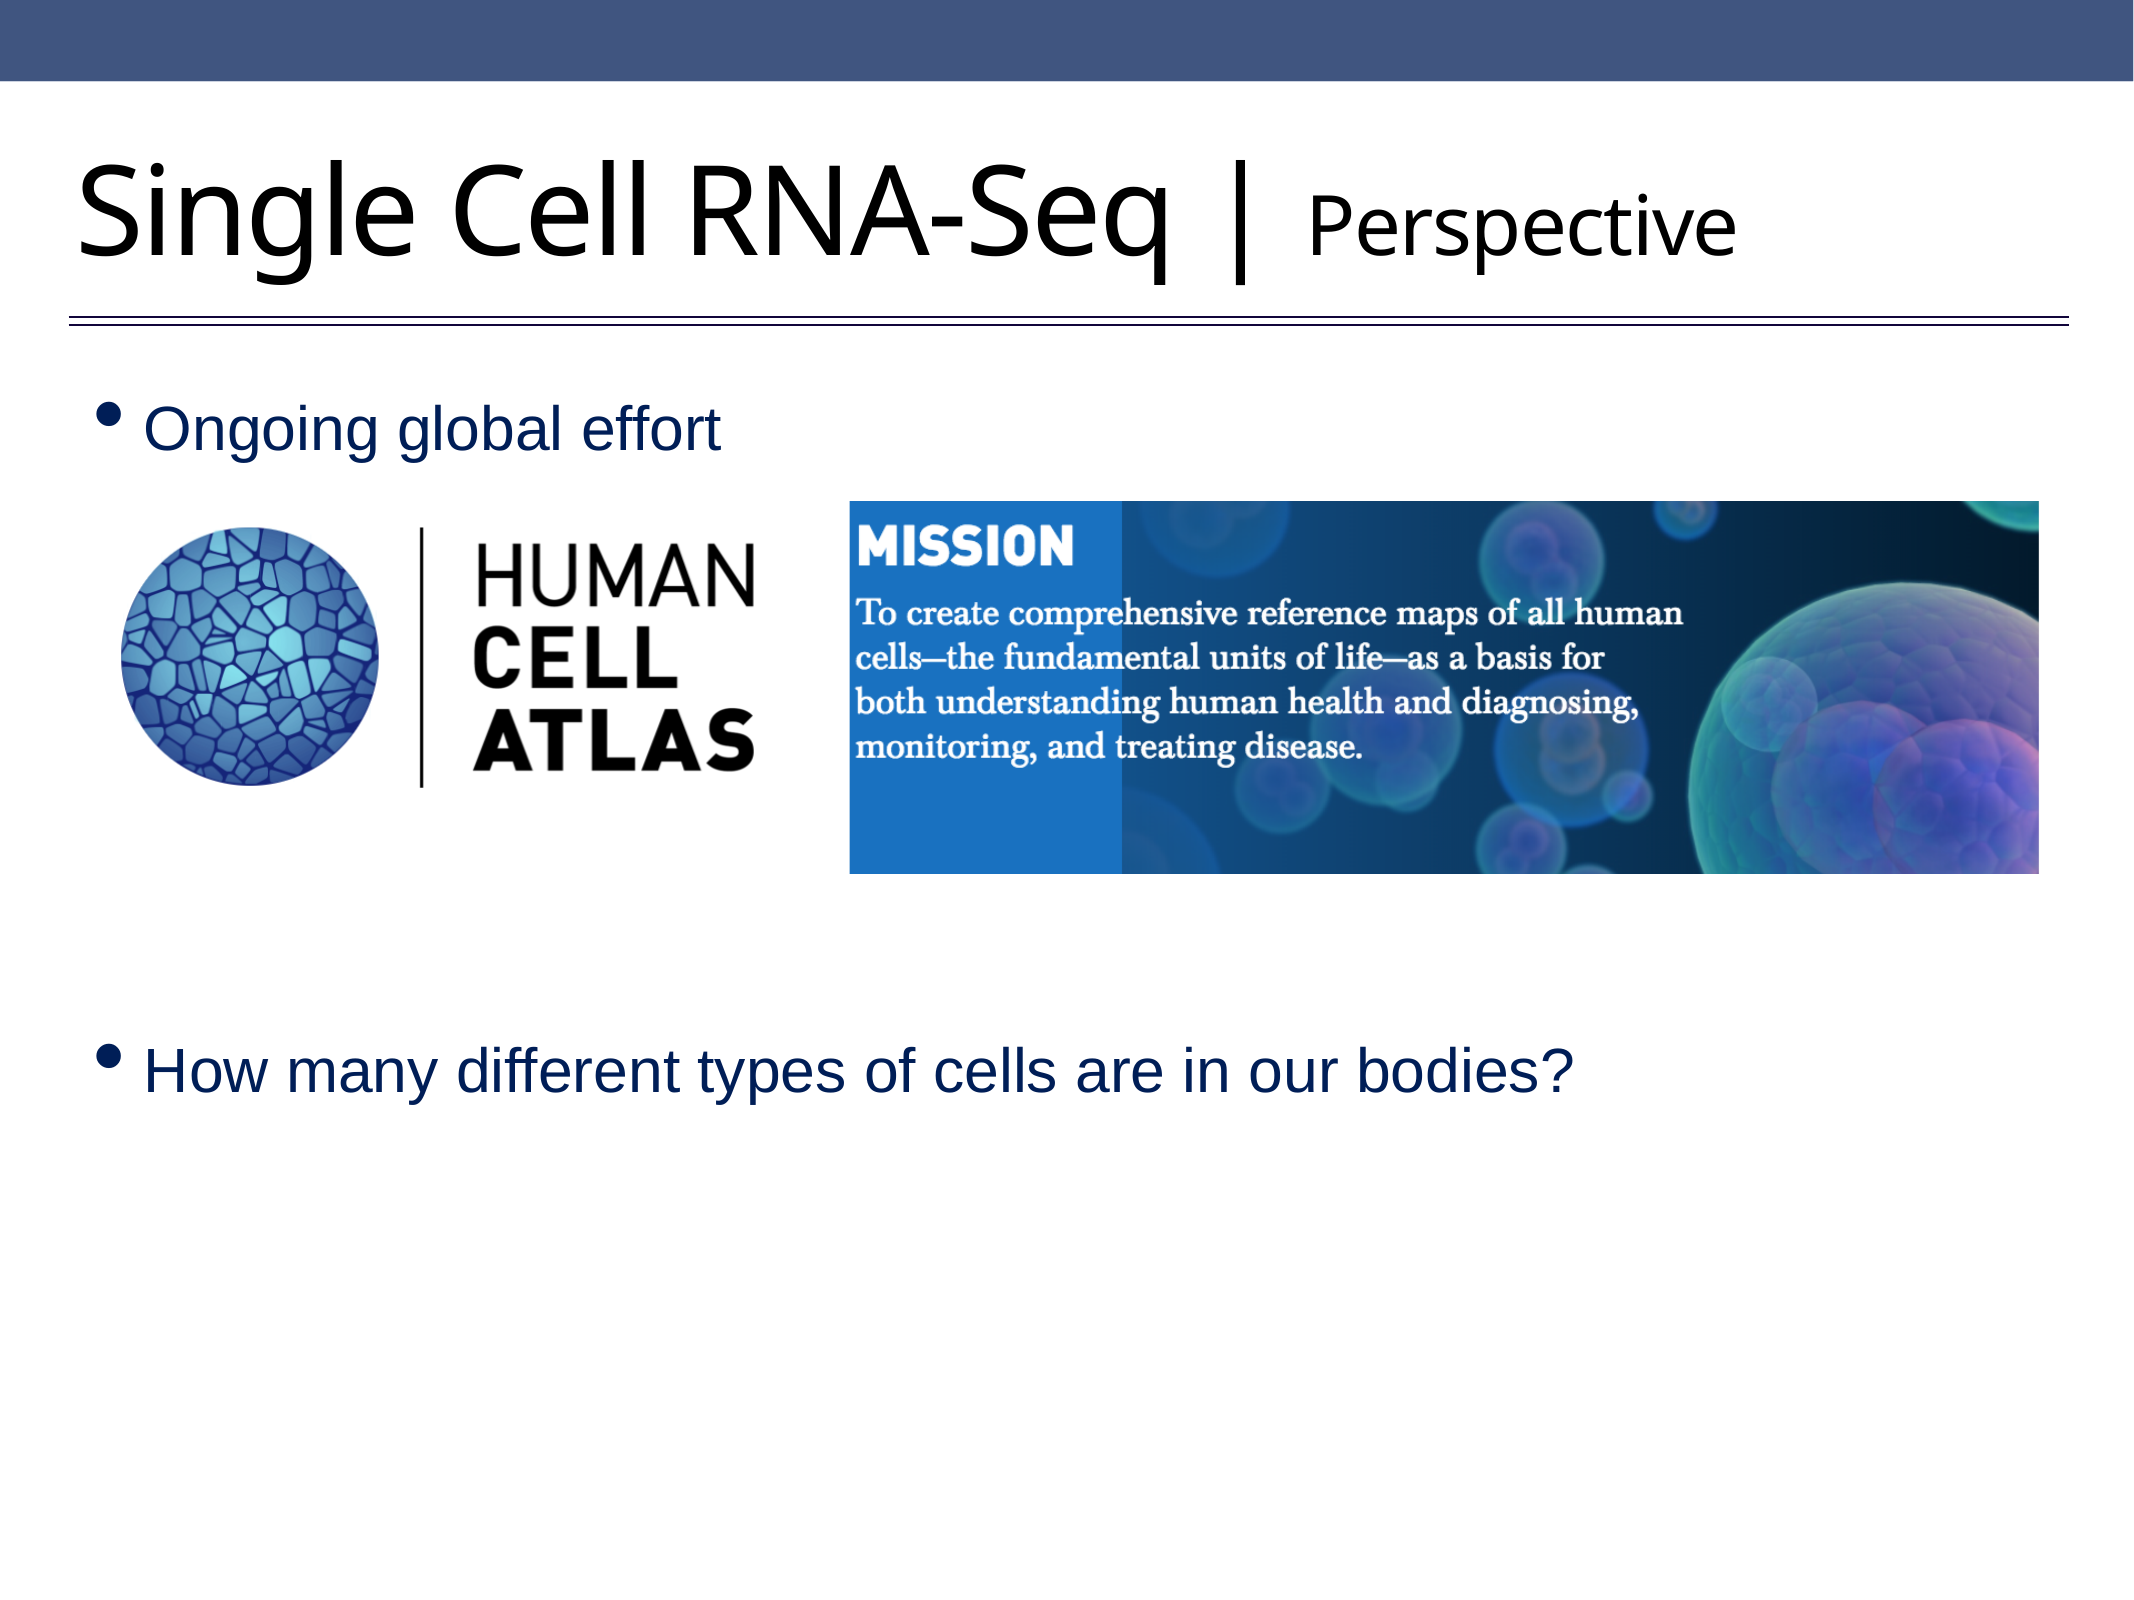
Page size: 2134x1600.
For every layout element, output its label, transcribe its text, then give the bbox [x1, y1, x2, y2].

text_box [0, 0, 2134, 82]
text_box How many different types of cells are in our bodies? [85, 1021, 1922, 1113]
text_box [88, 472, 2040, 874]
text_box Single Cell RNA-Seq | Perspective [66, 122, 2067, 307]
text_box Ongoing global effort [85, 379, 1922, 472]
